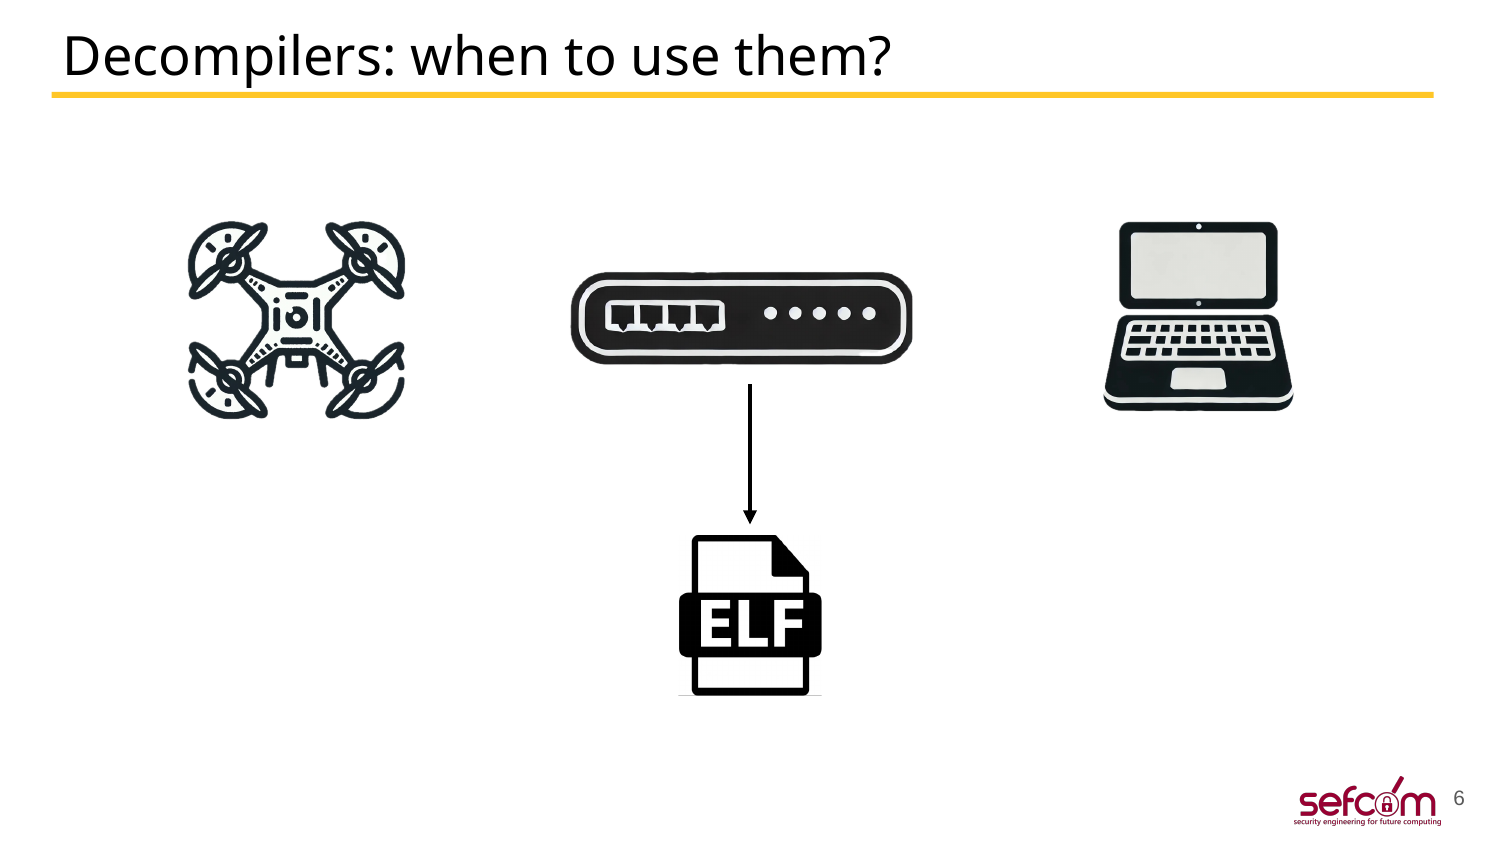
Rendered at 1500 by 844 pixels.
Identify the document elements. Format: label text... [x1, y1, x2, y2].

picture [1294, 776, 1442, 827]
slide_number 6 [1389, 764, 1480, 830]
picture [678, 535, 822, 697]
text_box [51, 91, 1434, 98]
picture [179, 211, 406, 427]
picture [1093, 215, 1305, 422]
picture [569, 268, 913, 367]
text_box Decompilers: when to use them? [51, 16, 1434, 83]
